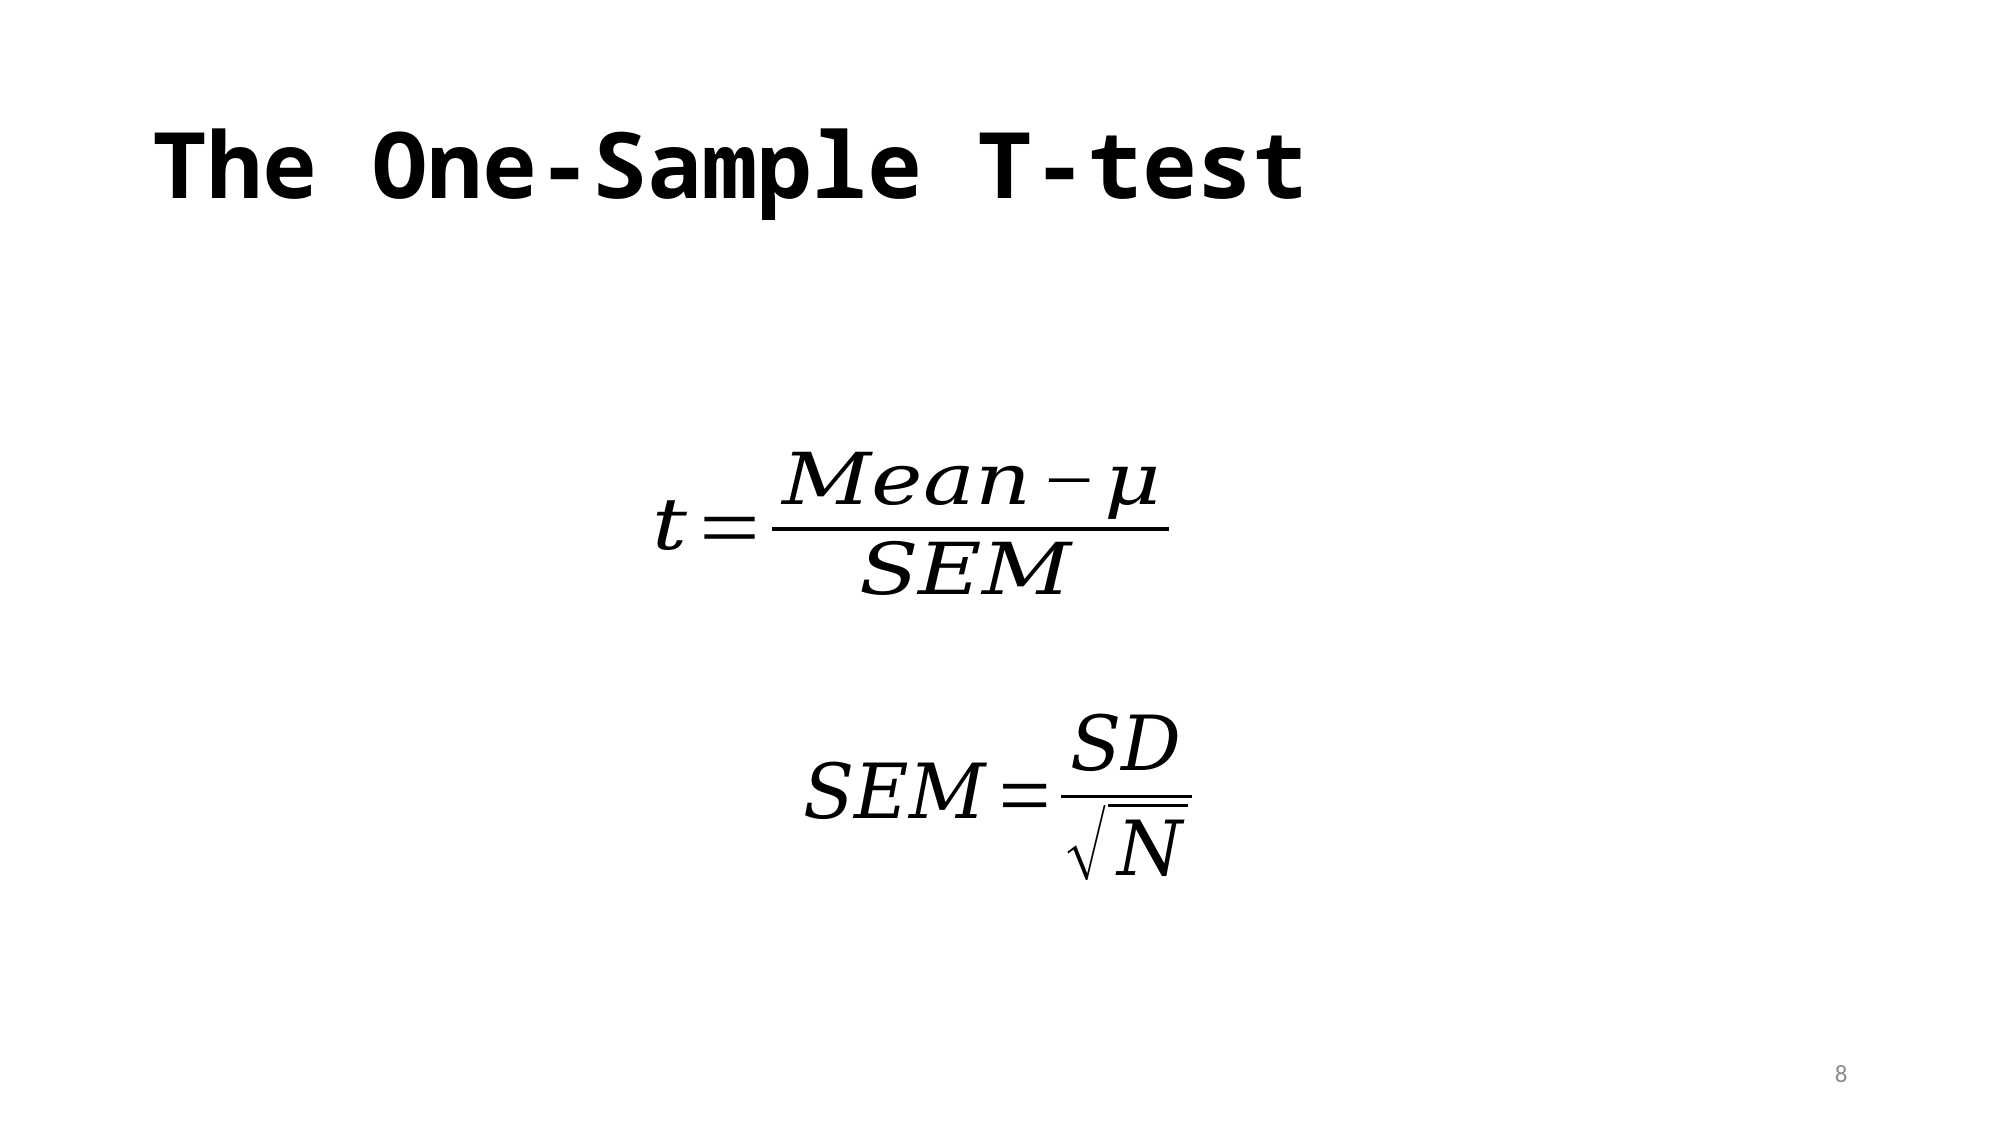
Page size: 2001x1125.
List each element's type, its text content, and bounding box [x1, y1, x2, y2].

title The One-Sample T-test [137, 59, 1863, 278]
slide_number 8 [1412, 1042, 1863, 1103]
